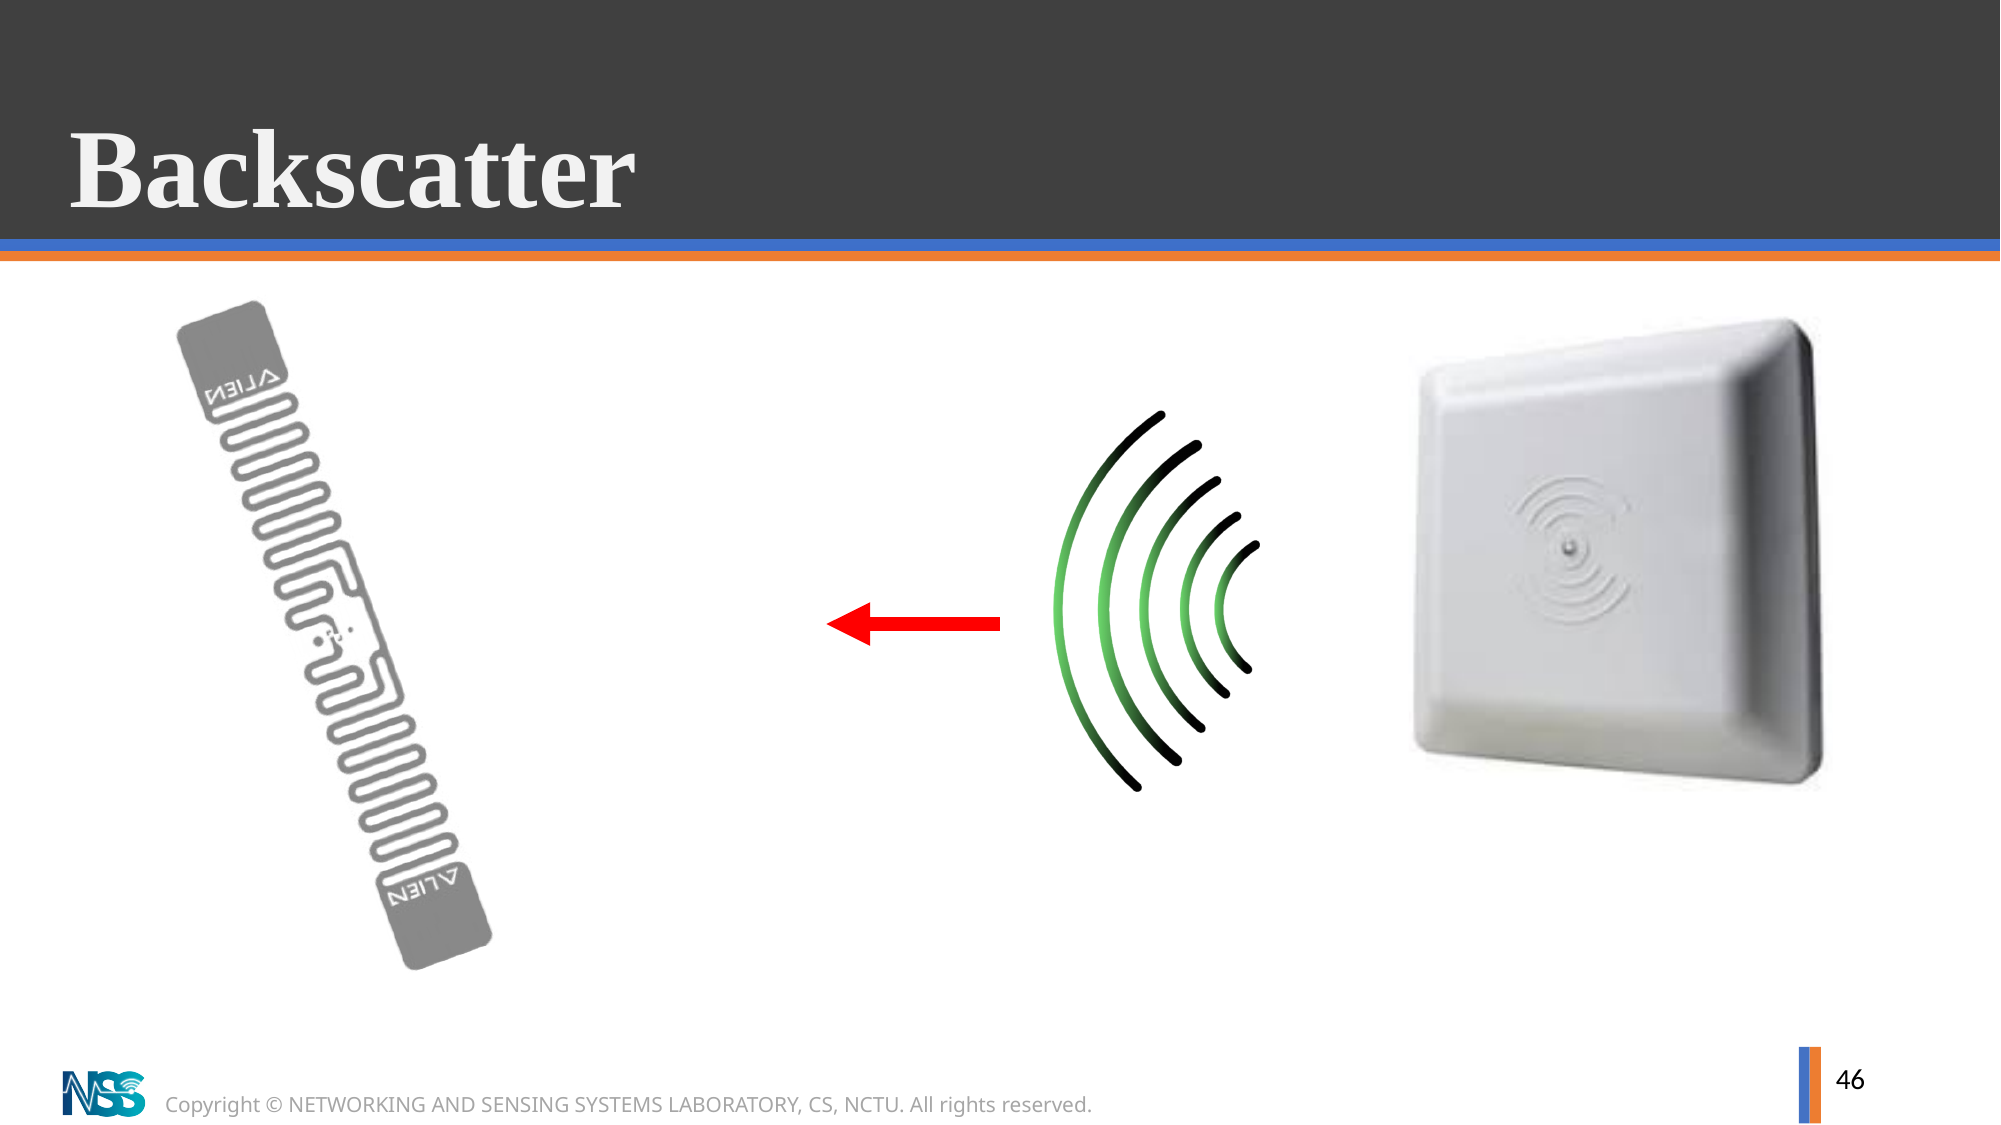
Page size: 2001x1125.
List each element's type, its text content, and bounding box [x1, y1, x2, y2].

title Backscatter [55, 56, 1945, 240]
picture [55, 1067, 151, 1125]
slide_number 46 [1821, 1046, 1945, 1107]
picture [1408, 314, 1833, 792]
picture [0, 291, 674, 983]
picture [1053, 410, 1260, 792]
